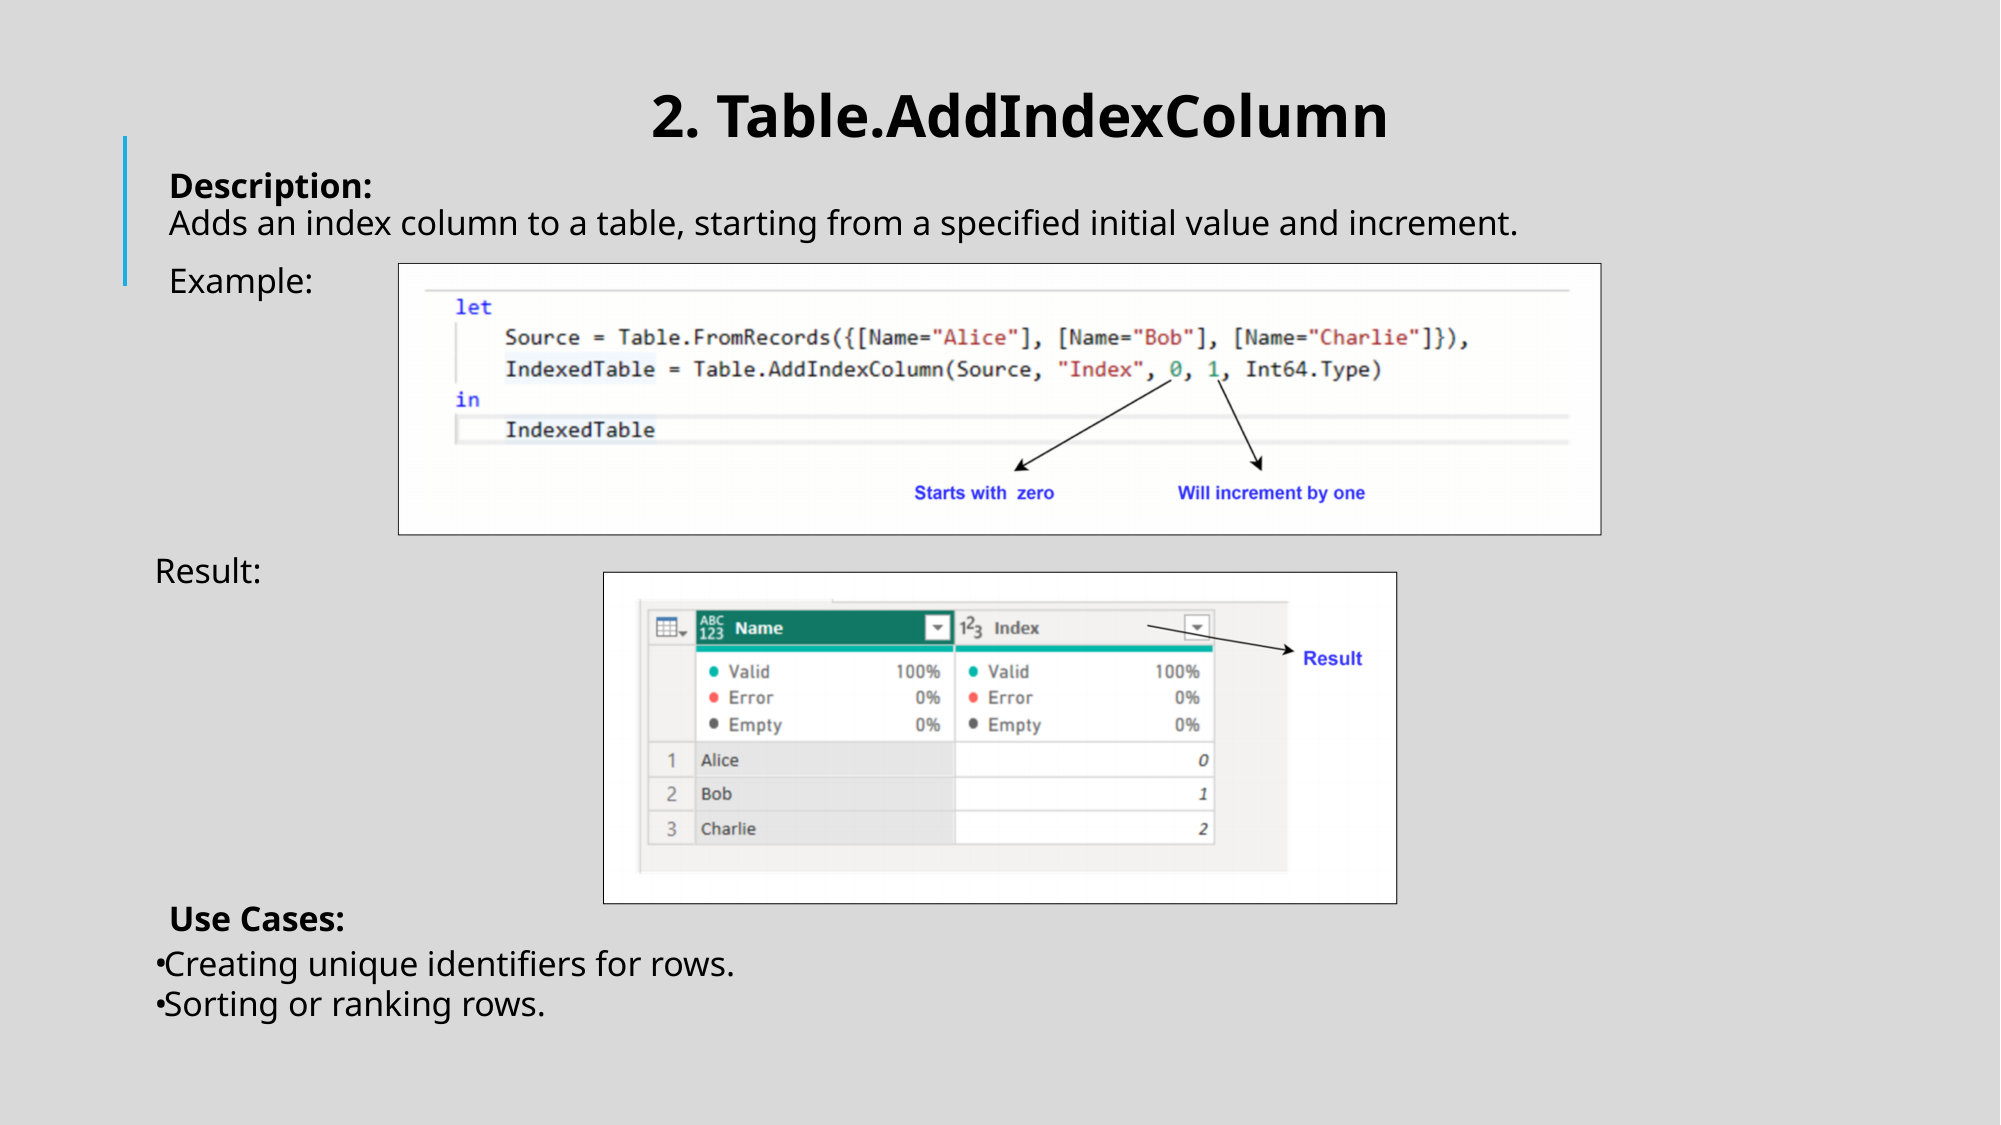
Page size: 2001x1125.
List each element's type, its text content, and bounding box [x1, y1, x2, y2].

picture [388, 253, 1612, 545]
text_box 2. Table.AddIndexColumn [288, 72, 1752, 157]
list Description: Adds an index column to a table, starting from a specified initial value and increment. Example: Result: Use Cases: Creating unique identifiers for rows. Sorting or ranking rows. [147, 162, 1887, 1038]
picture [592, 562, 1408, 915]
